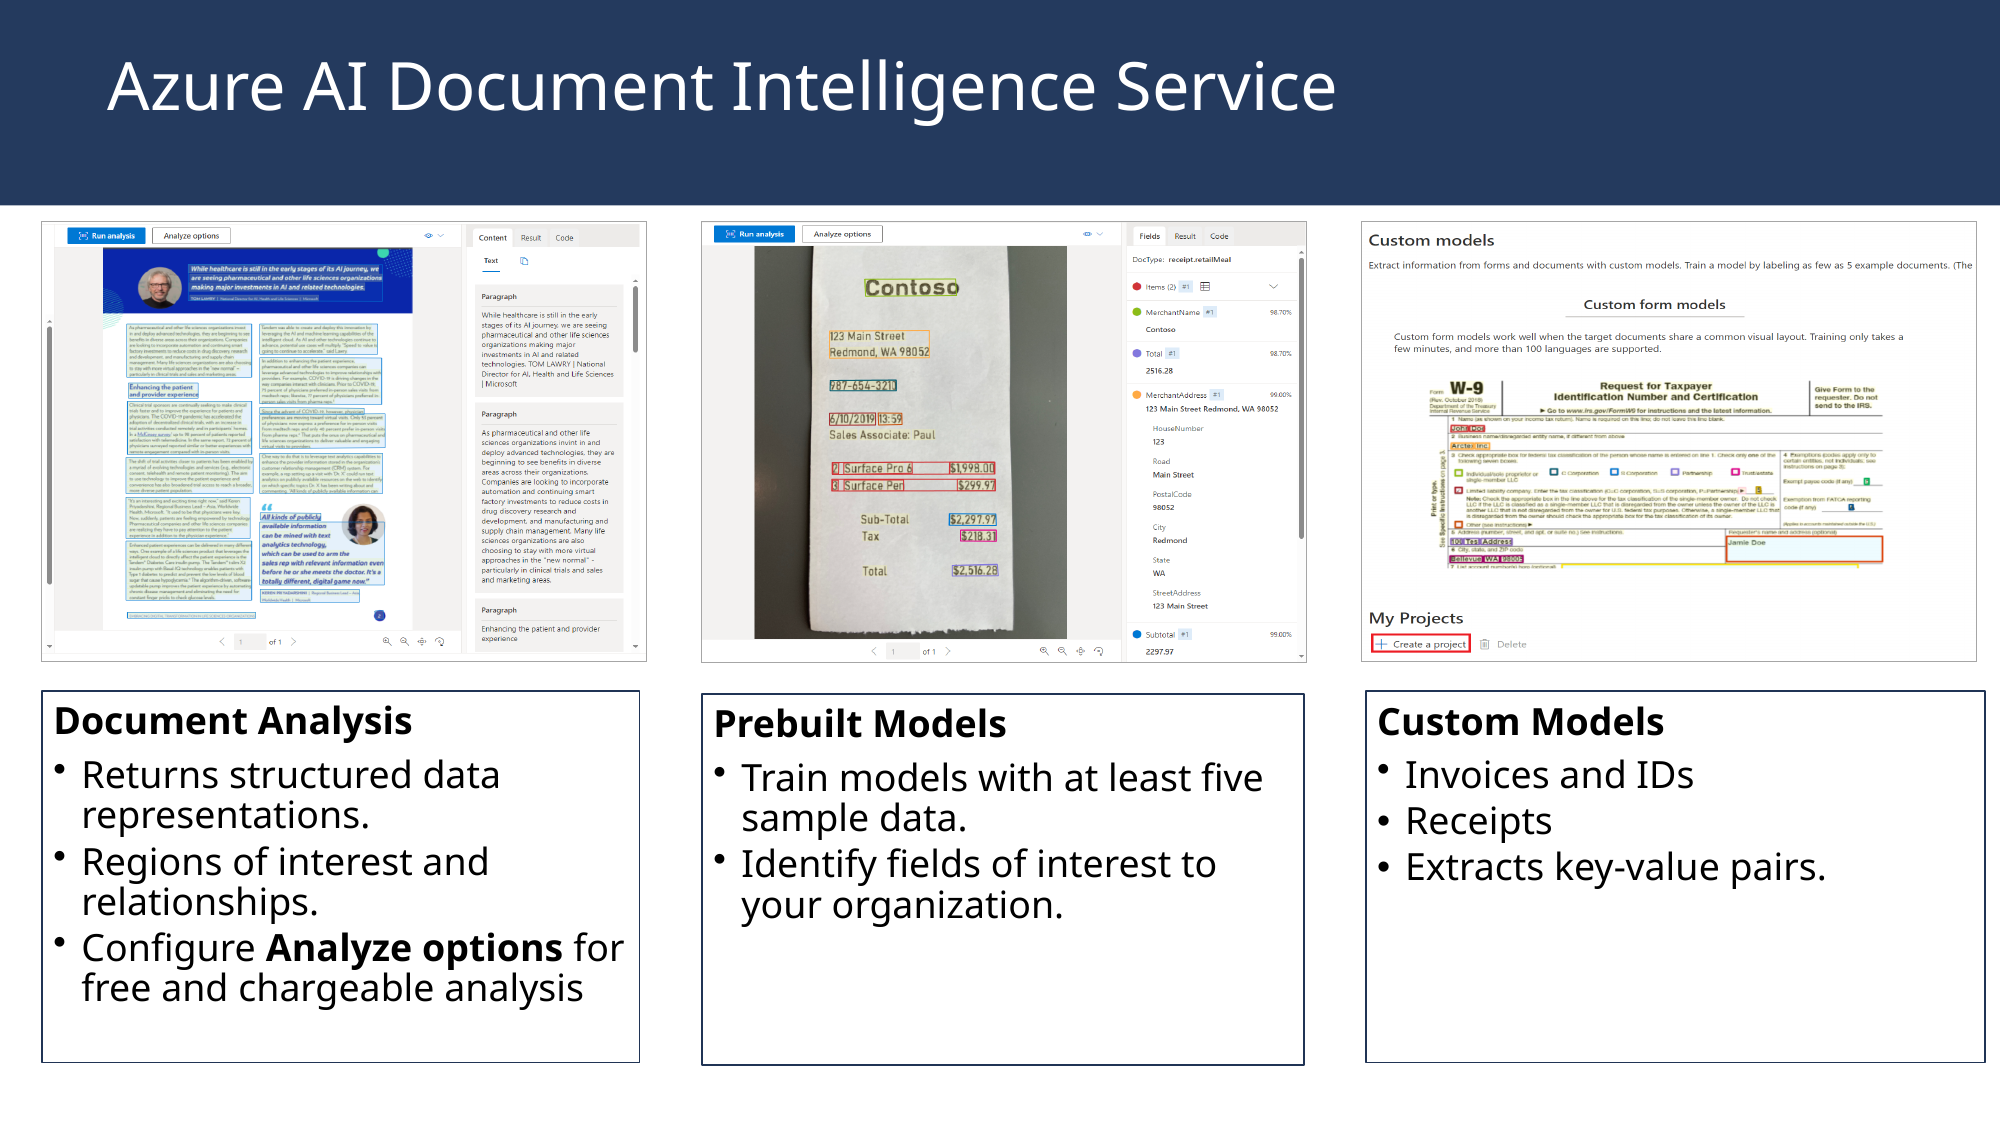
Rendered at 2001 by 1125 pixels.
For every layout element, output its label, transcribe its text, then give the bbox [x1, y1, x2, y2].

title Azure AI Document Intelligence Service [107, 52, 1893, 129]
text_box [41, 504, 1986, 1125]
picture [1361, 220, 1977, 504]
picture [701, 220, 1308, 504]
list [41, 220, 648, 504]
